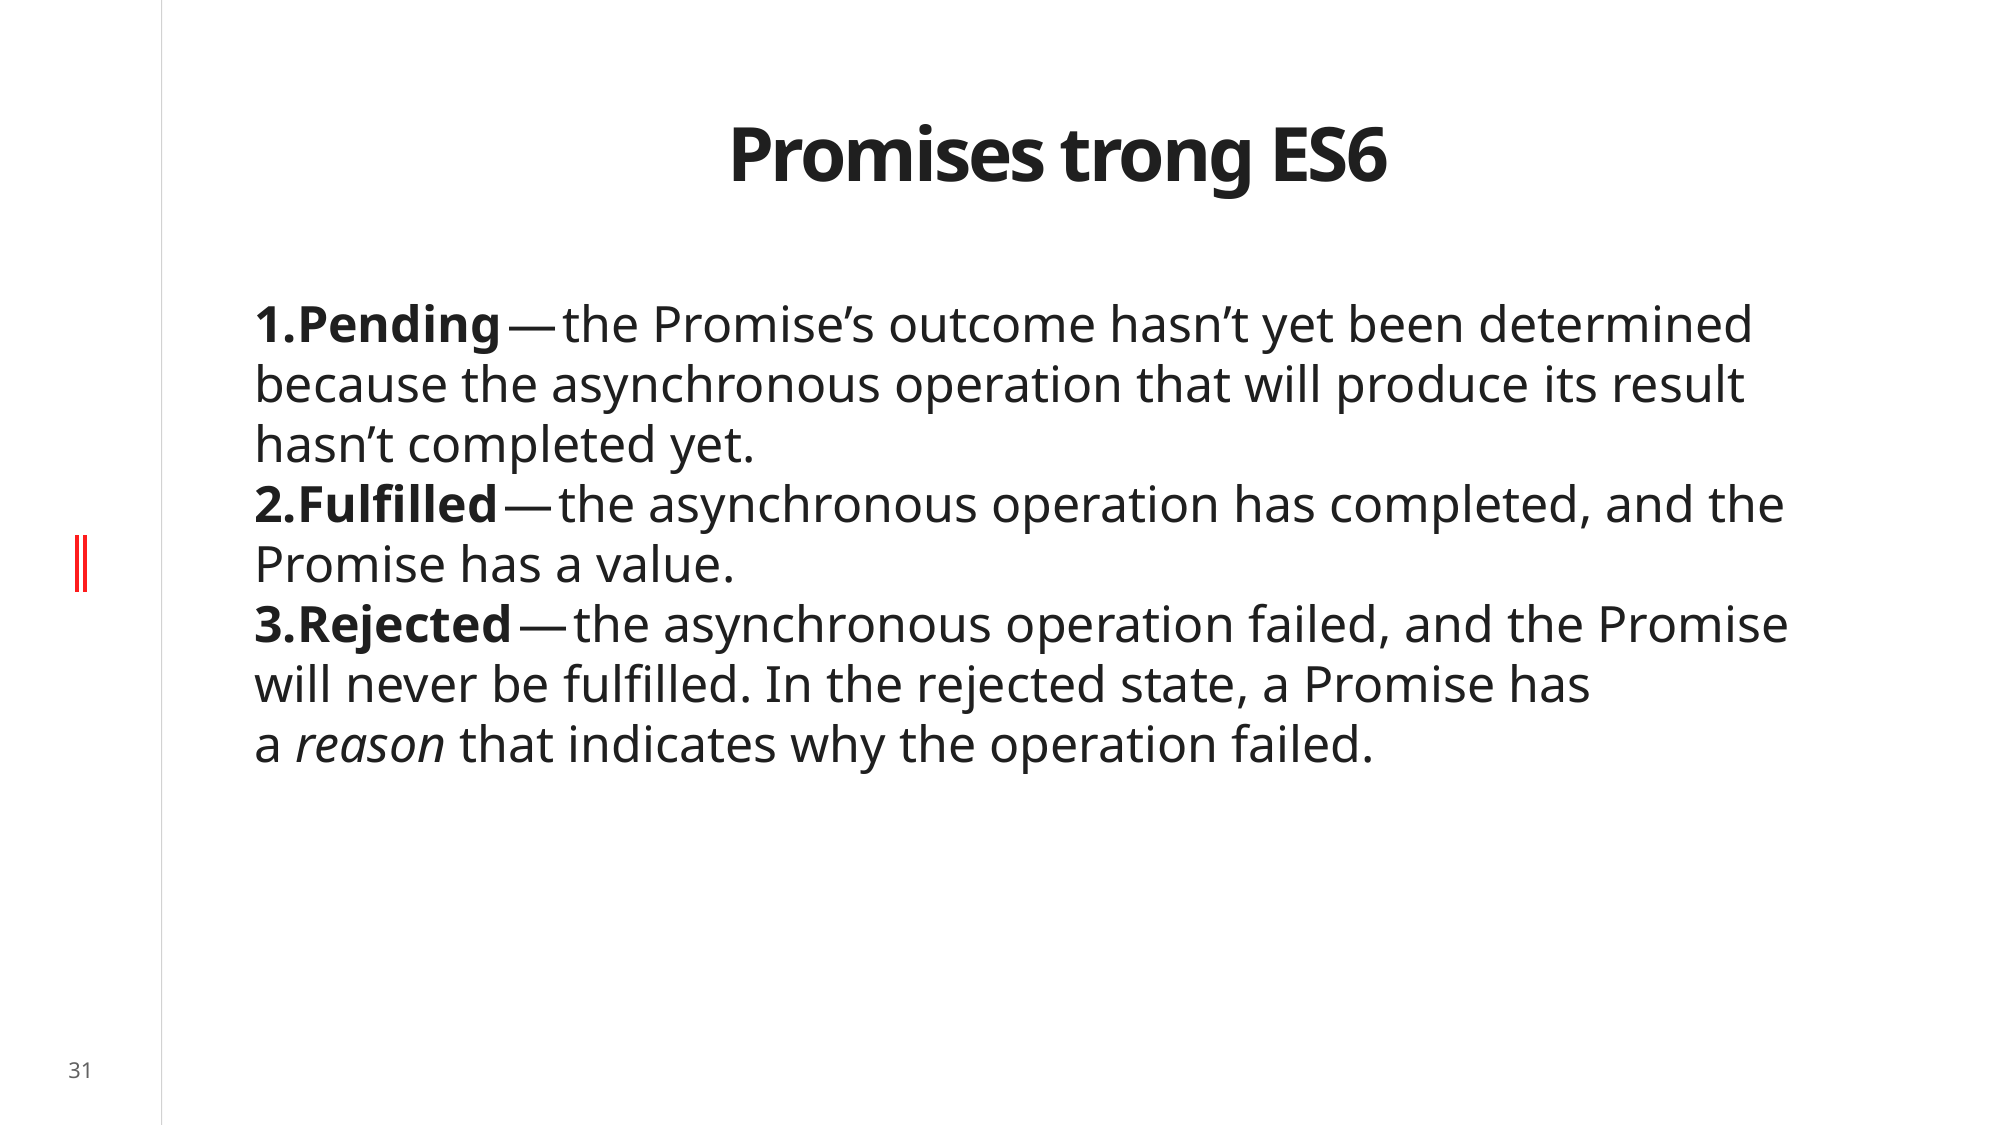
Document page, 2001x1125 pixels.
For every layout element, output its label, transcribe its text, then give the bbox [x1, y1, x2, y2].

slide_number 31 [38, 1052, 123, 1091]
title Promises trong ES6 [304, 92, 1812, 215]
text_box Pending — the Promise’s outcome hasn’t yet been determined because the asynchronous operation that will produce its result hasn’t completed yet. Fulfilled — the asynchronous operation has completed, and the Promise has a value. Rejected — the asynchronous operation failed, and the Promise will never be fulfilled. In the rejected state, a Promise has a reason that indicates why the operation failed. [239, 285, 1812, 900]
